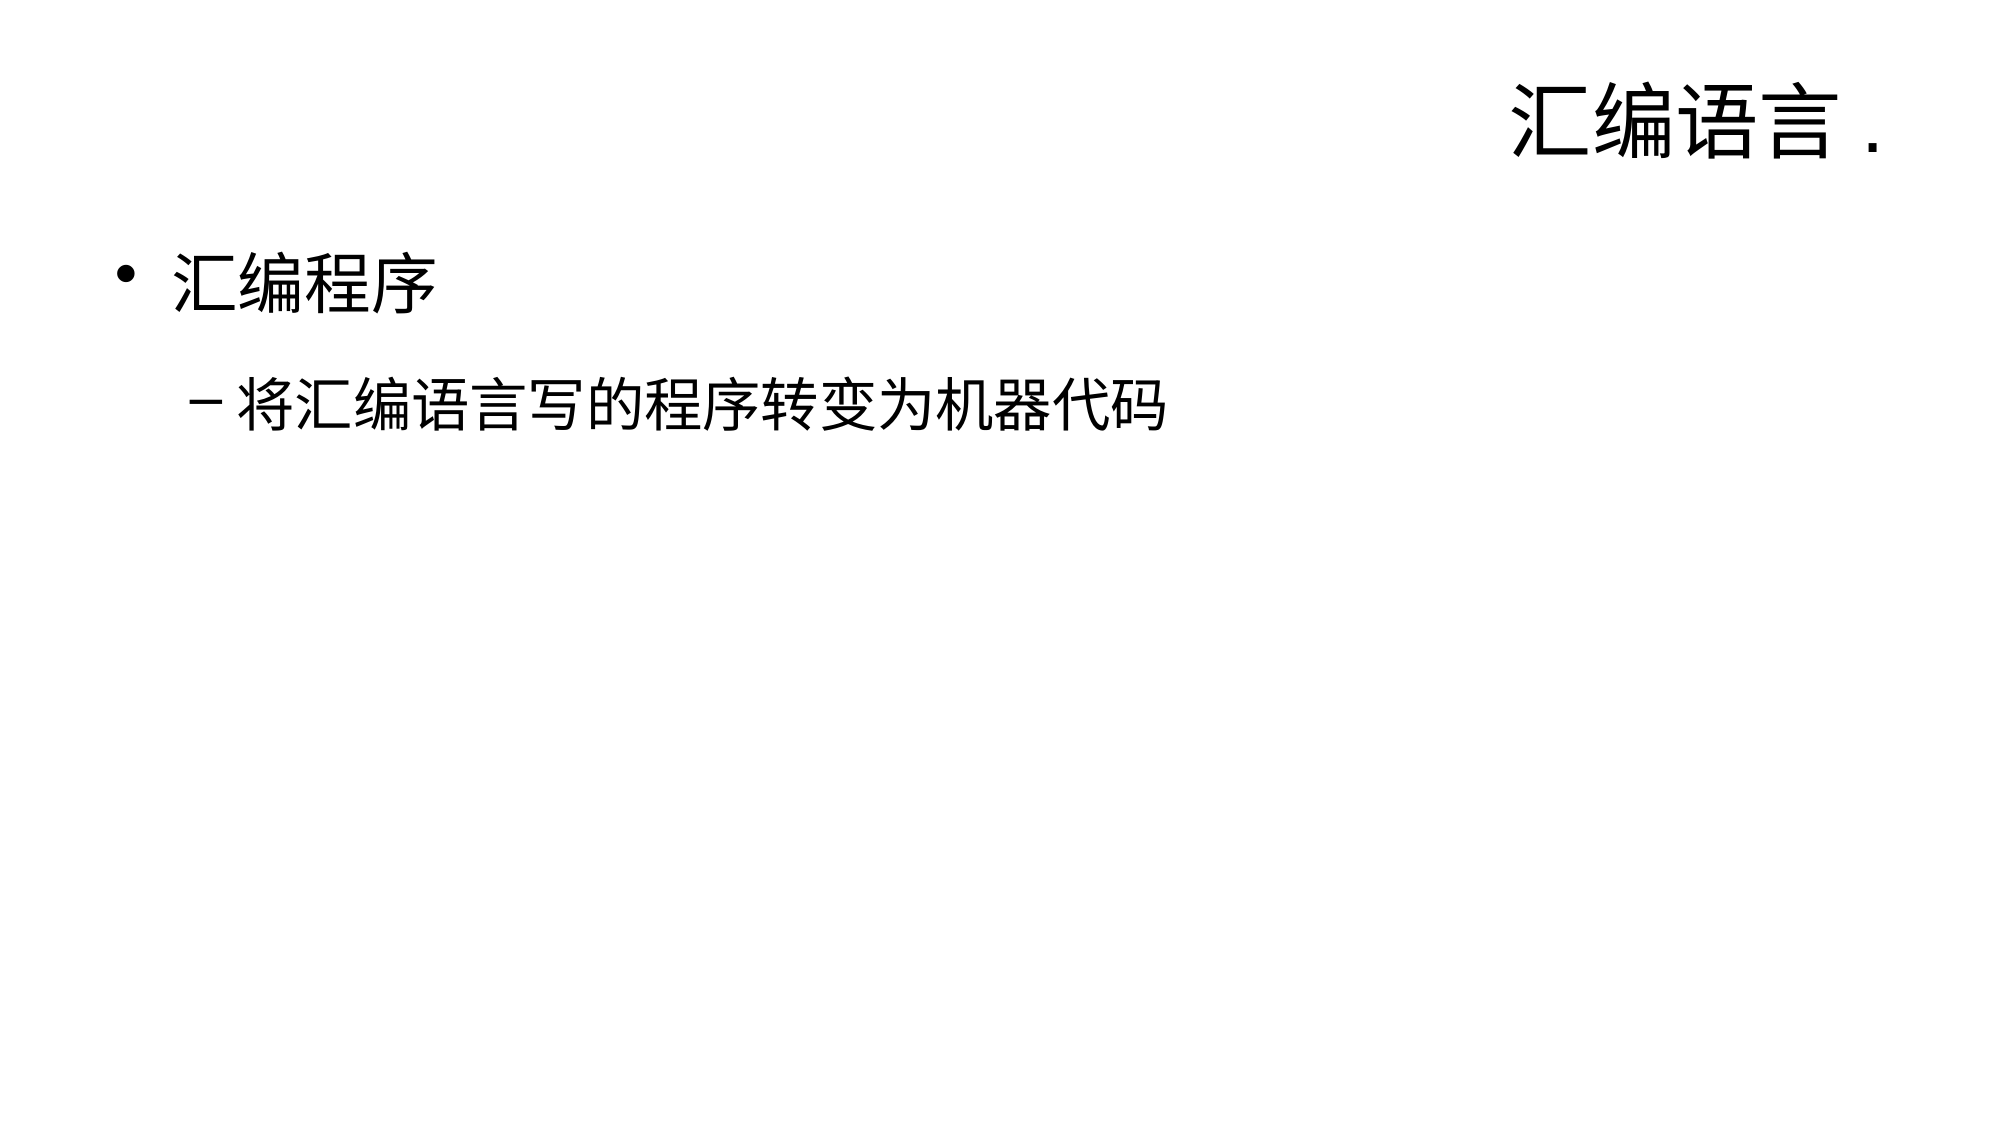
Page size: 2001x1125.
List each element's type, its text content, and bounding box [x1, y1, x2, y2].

list 汇编程序 将汇编语言写的程序转变为机器代码 [99, 193, 1901, 1006]
title 汇编语言. [99, 44, 1901, 193]
